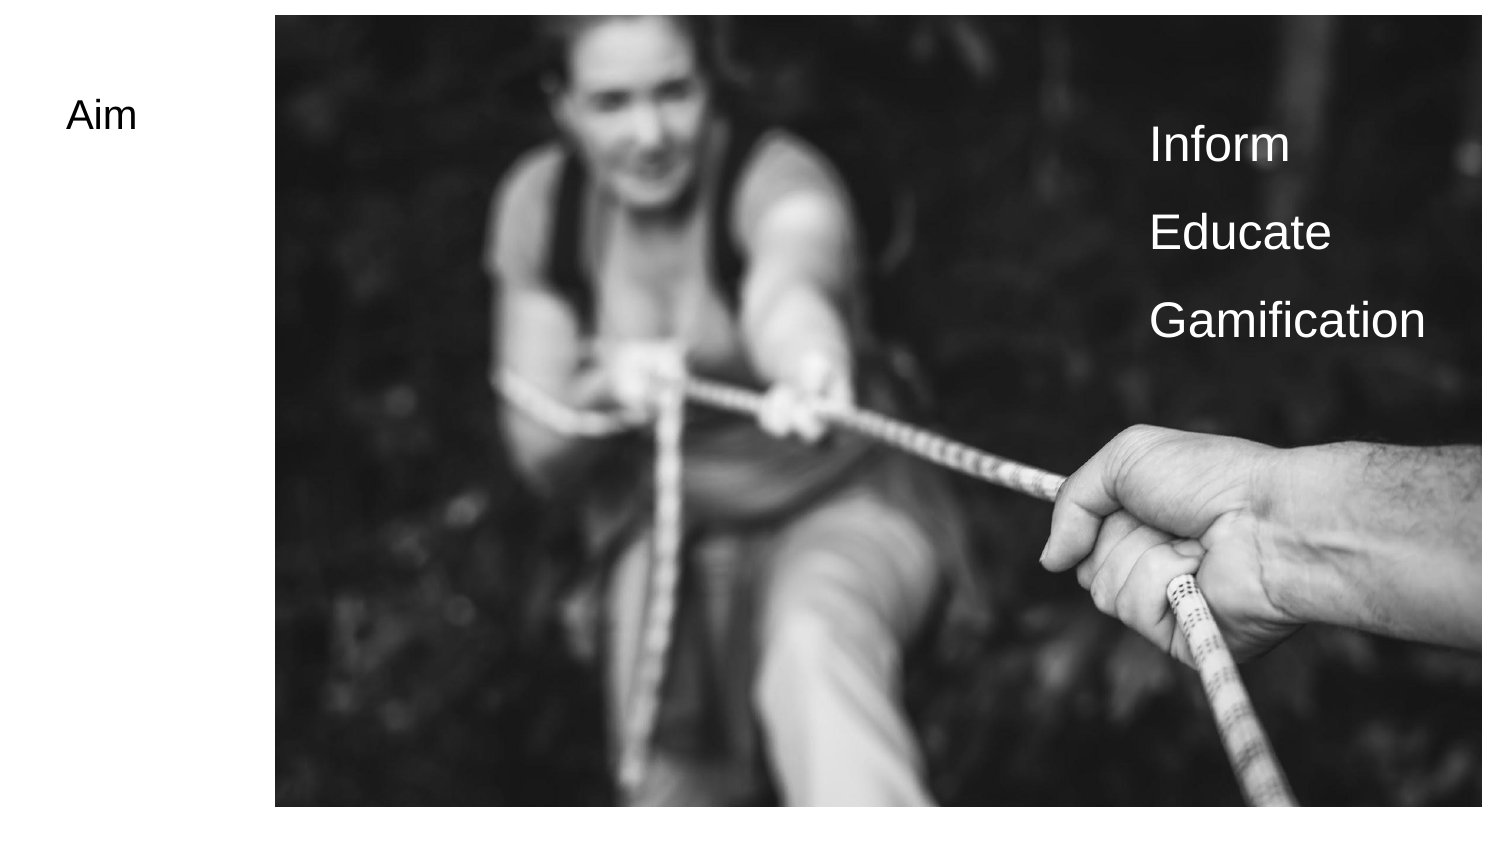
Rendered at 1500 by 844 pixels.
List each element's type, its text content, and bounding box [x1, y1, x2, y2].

picture [275, 14, 1482, 807]
title Aim [51, 72, 270, 167]
